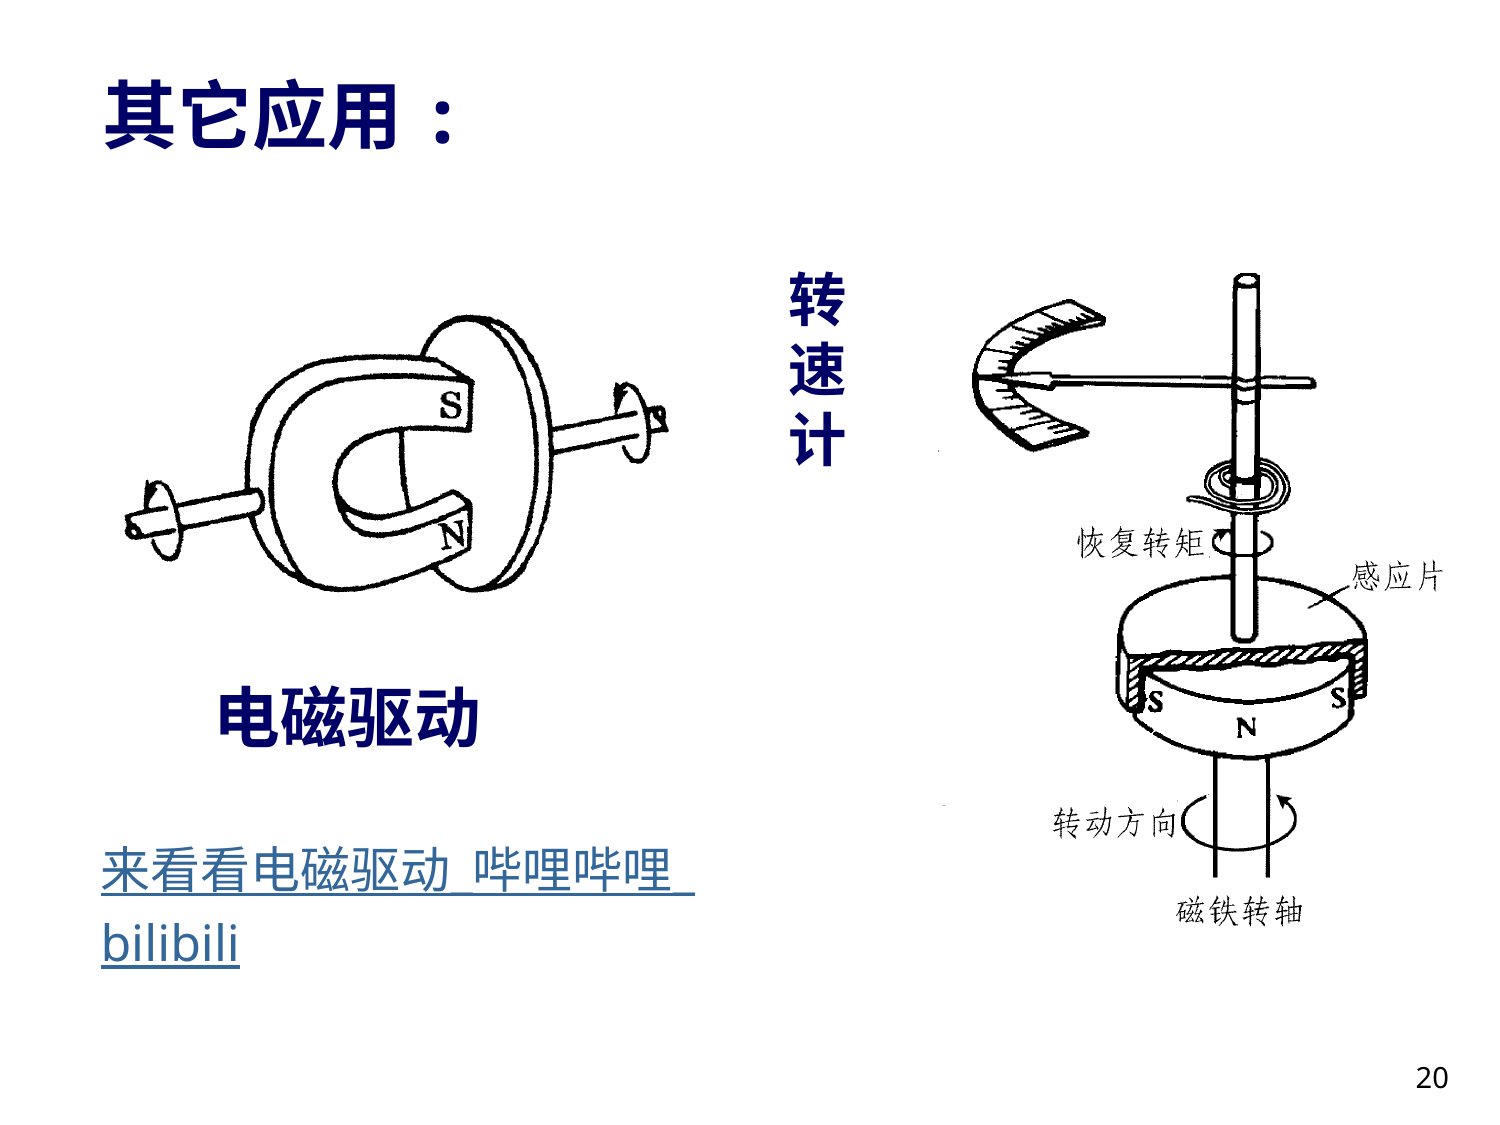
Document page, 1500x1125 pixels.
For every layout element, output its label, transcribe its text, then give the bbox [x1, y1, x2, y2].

text_box 转速计 [773, 255, 899, 480]
slide_number 20 [1151, 1031, 1465, 1107]
text_box 电磁驱动 [199, 668, 575, 764]
title 其它应用: [87, 59, 489, 166]
picture [123, 290, 692, 602]
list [925, 222, 1449, 930]
text_box 来看看电磁驱动_哔哩哔哩_bilibili [85, 831, 836, 988]
